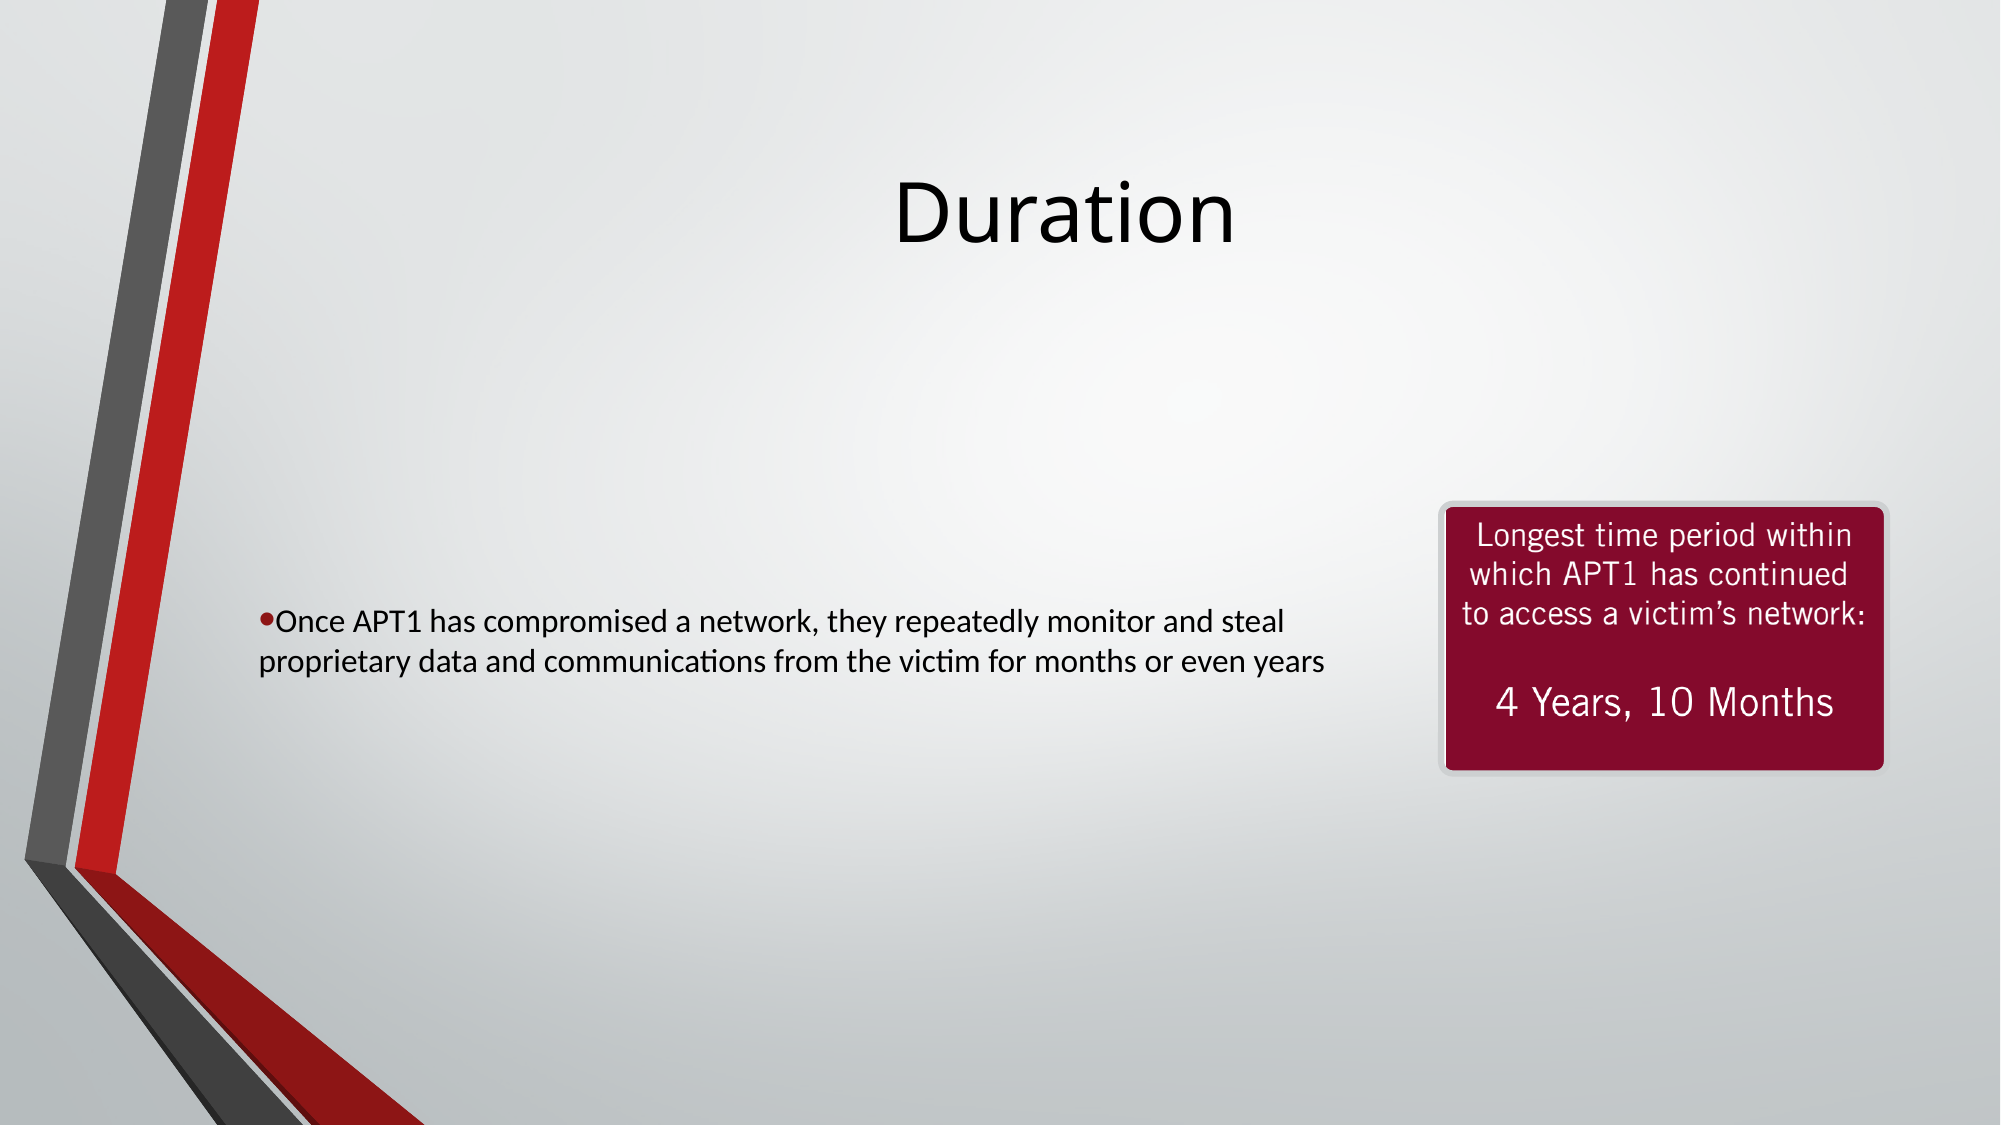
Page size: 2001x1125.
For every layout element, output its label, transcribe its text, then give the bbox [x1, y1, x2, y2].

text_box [24, 0, 425, 1125]
list Once APT1 has compromised a network, they repeatedly monitor and steal proprietary data and communications from the victim for months or even years [425, 327, 1369, 950]
title Duration [425, 112, 1887, 307]
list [1440, 503, 1888, 774]
